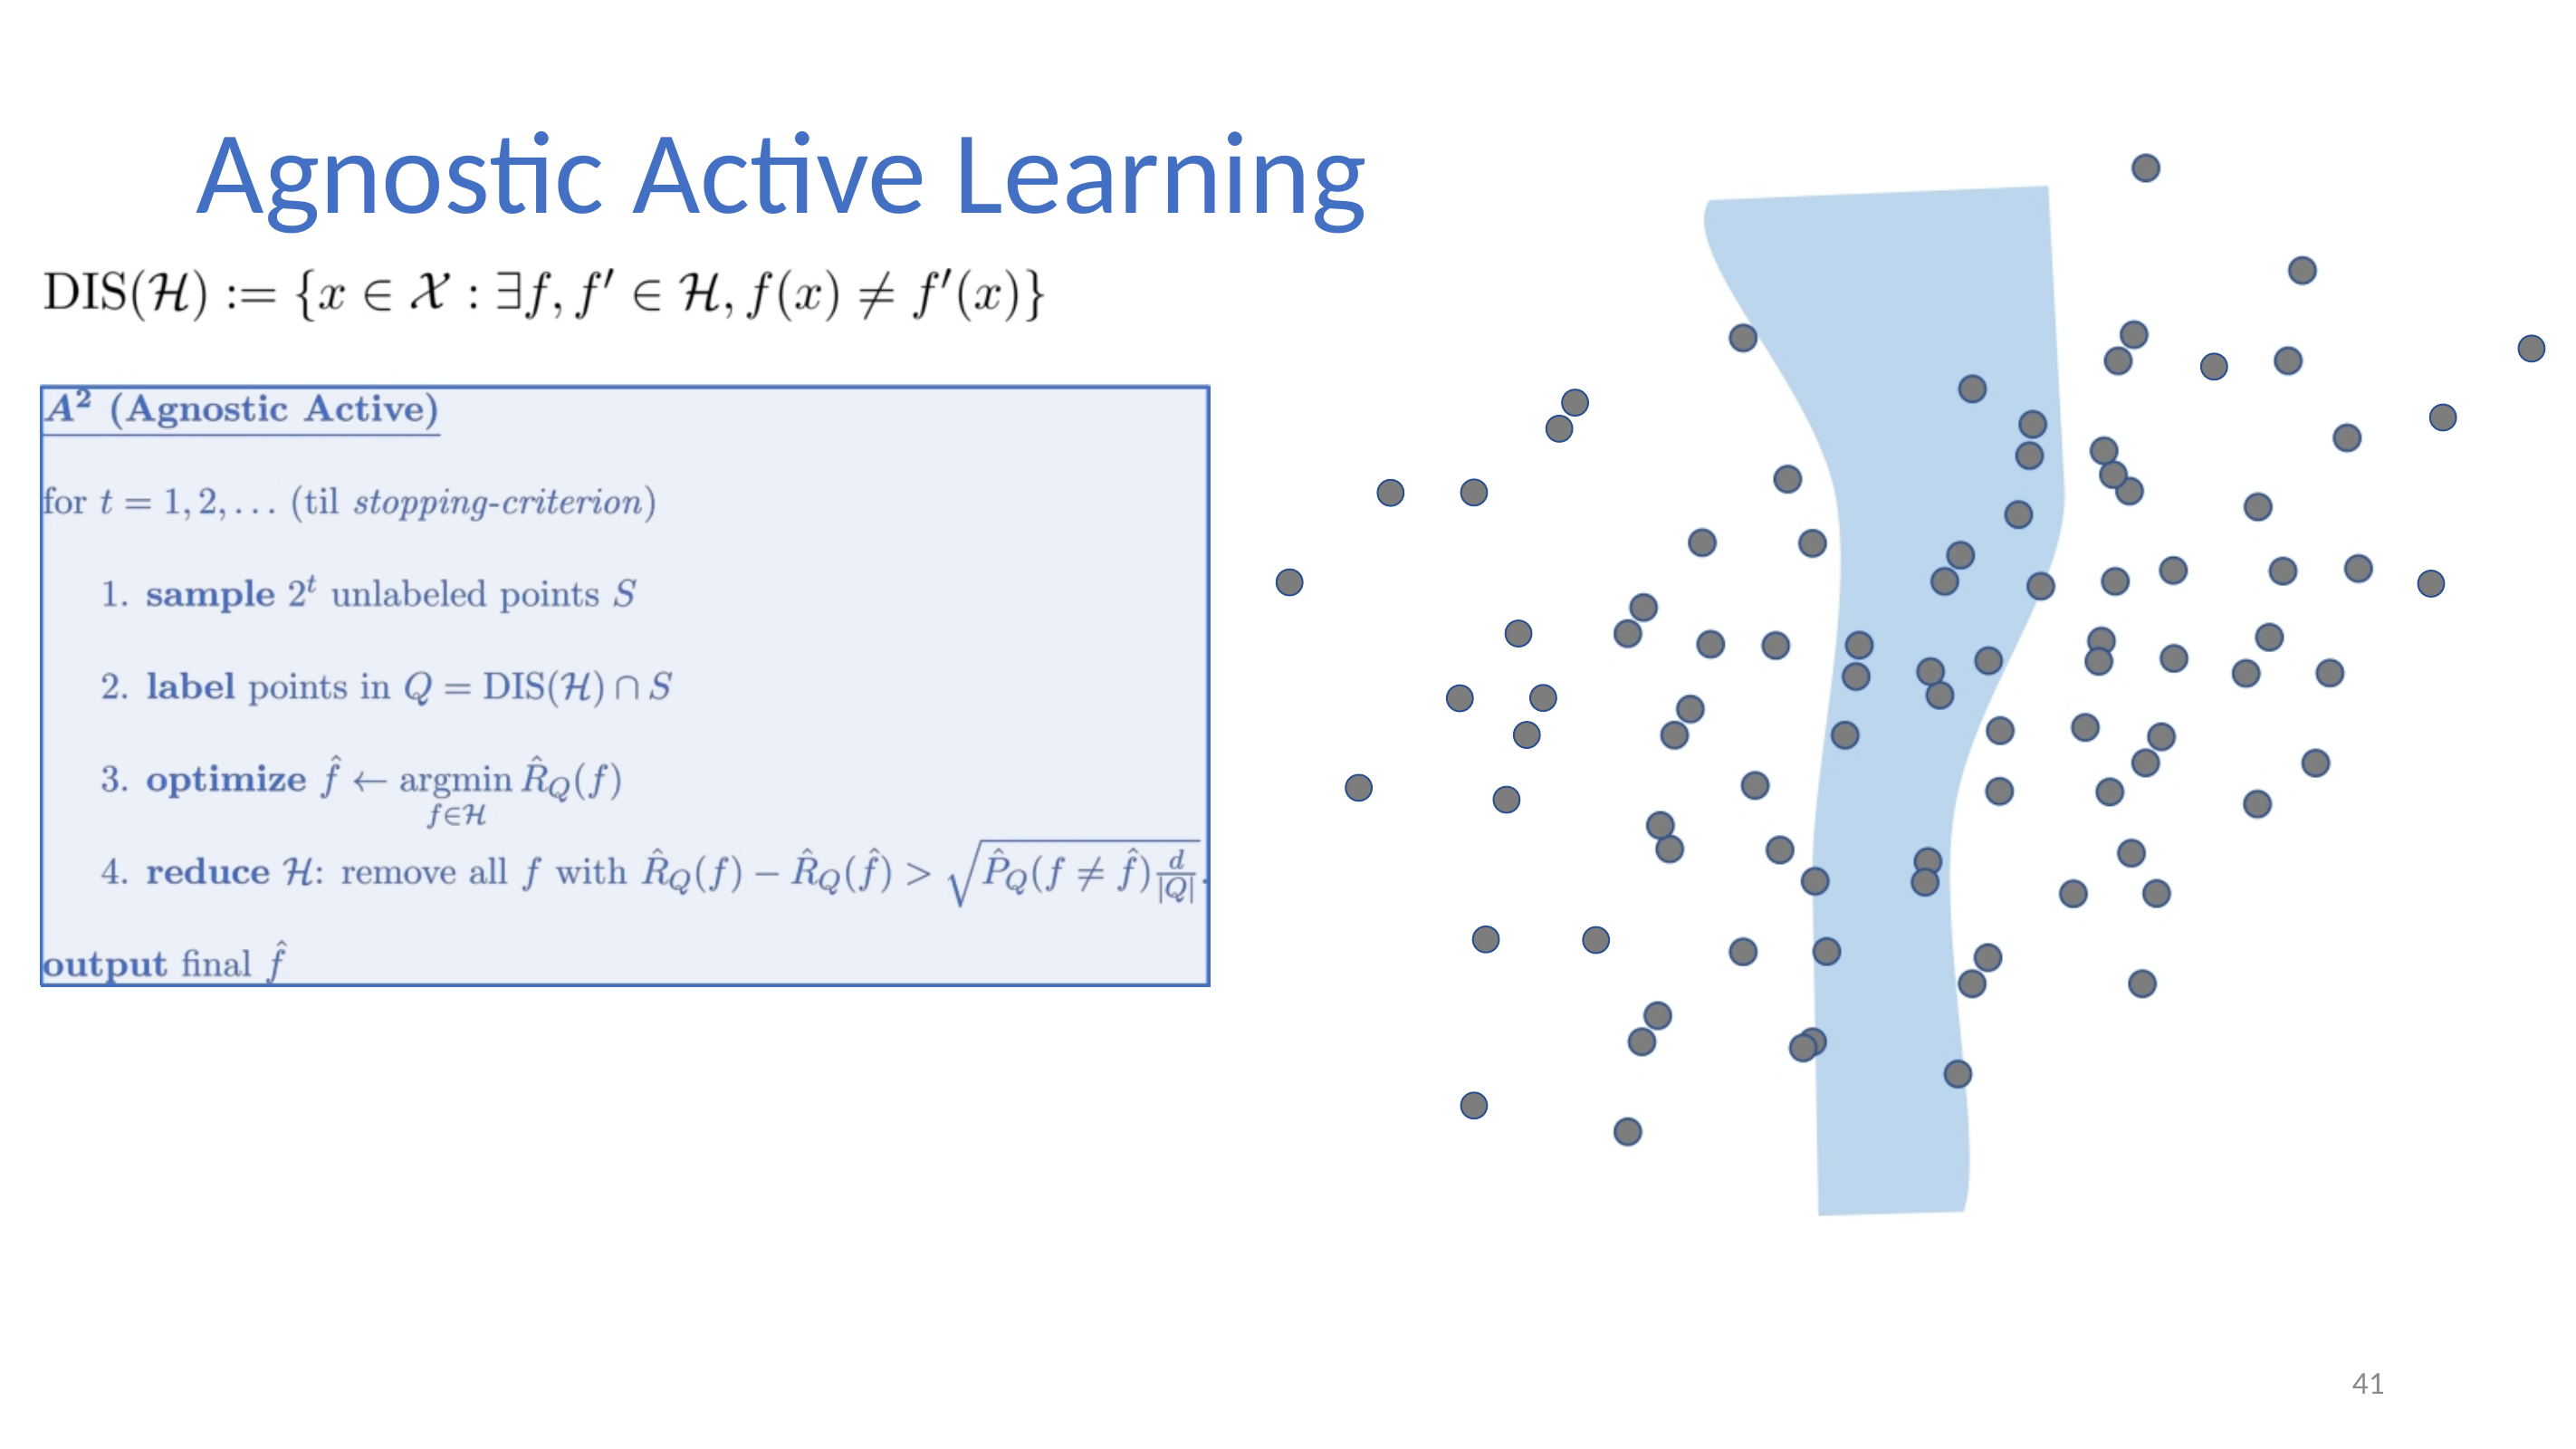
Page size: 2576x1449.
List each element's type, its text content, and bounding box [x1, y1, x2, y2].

text_box [1471, 925, 1500, 954]
text_box [1460, 1091, 1489, 1120]
text_box [1528, 684, 1557, 713]
text_box [1345, 773, 1374, 802]
picture [40, 267, 1211, 985]
text_box [1445, 684, 1474, 713]
slide_number 41 [1818, 1342, 2399, 1421]
text_box [1582, 926, 1611, 955]
text_box [2428, 403, 2457, 432]
text_box [1504, 619, 1533, 648]
picture [2229, 254, 2375, 821]
picture [1613, 152, 2193, 1223]
text_box Agnostic Active Learning [196, 95, 1382, 237]
text_box [2199, 352, 2228, 381]
text_box [2517, 334, 2546, 363]
text_box [1376, 478, 1405, 507]
text_box [1512, 721, 1541, 749]
text_box [1545, 414, 1574, 443]
text_box [1561, 389, 1590, 417]
text_box [2417, 570, 2446, 598]
text_box [1460, 478, 1489, 507]
text_box [1492, 785, 1521, 814]
text_box [1275, 568, 1304, 597]
